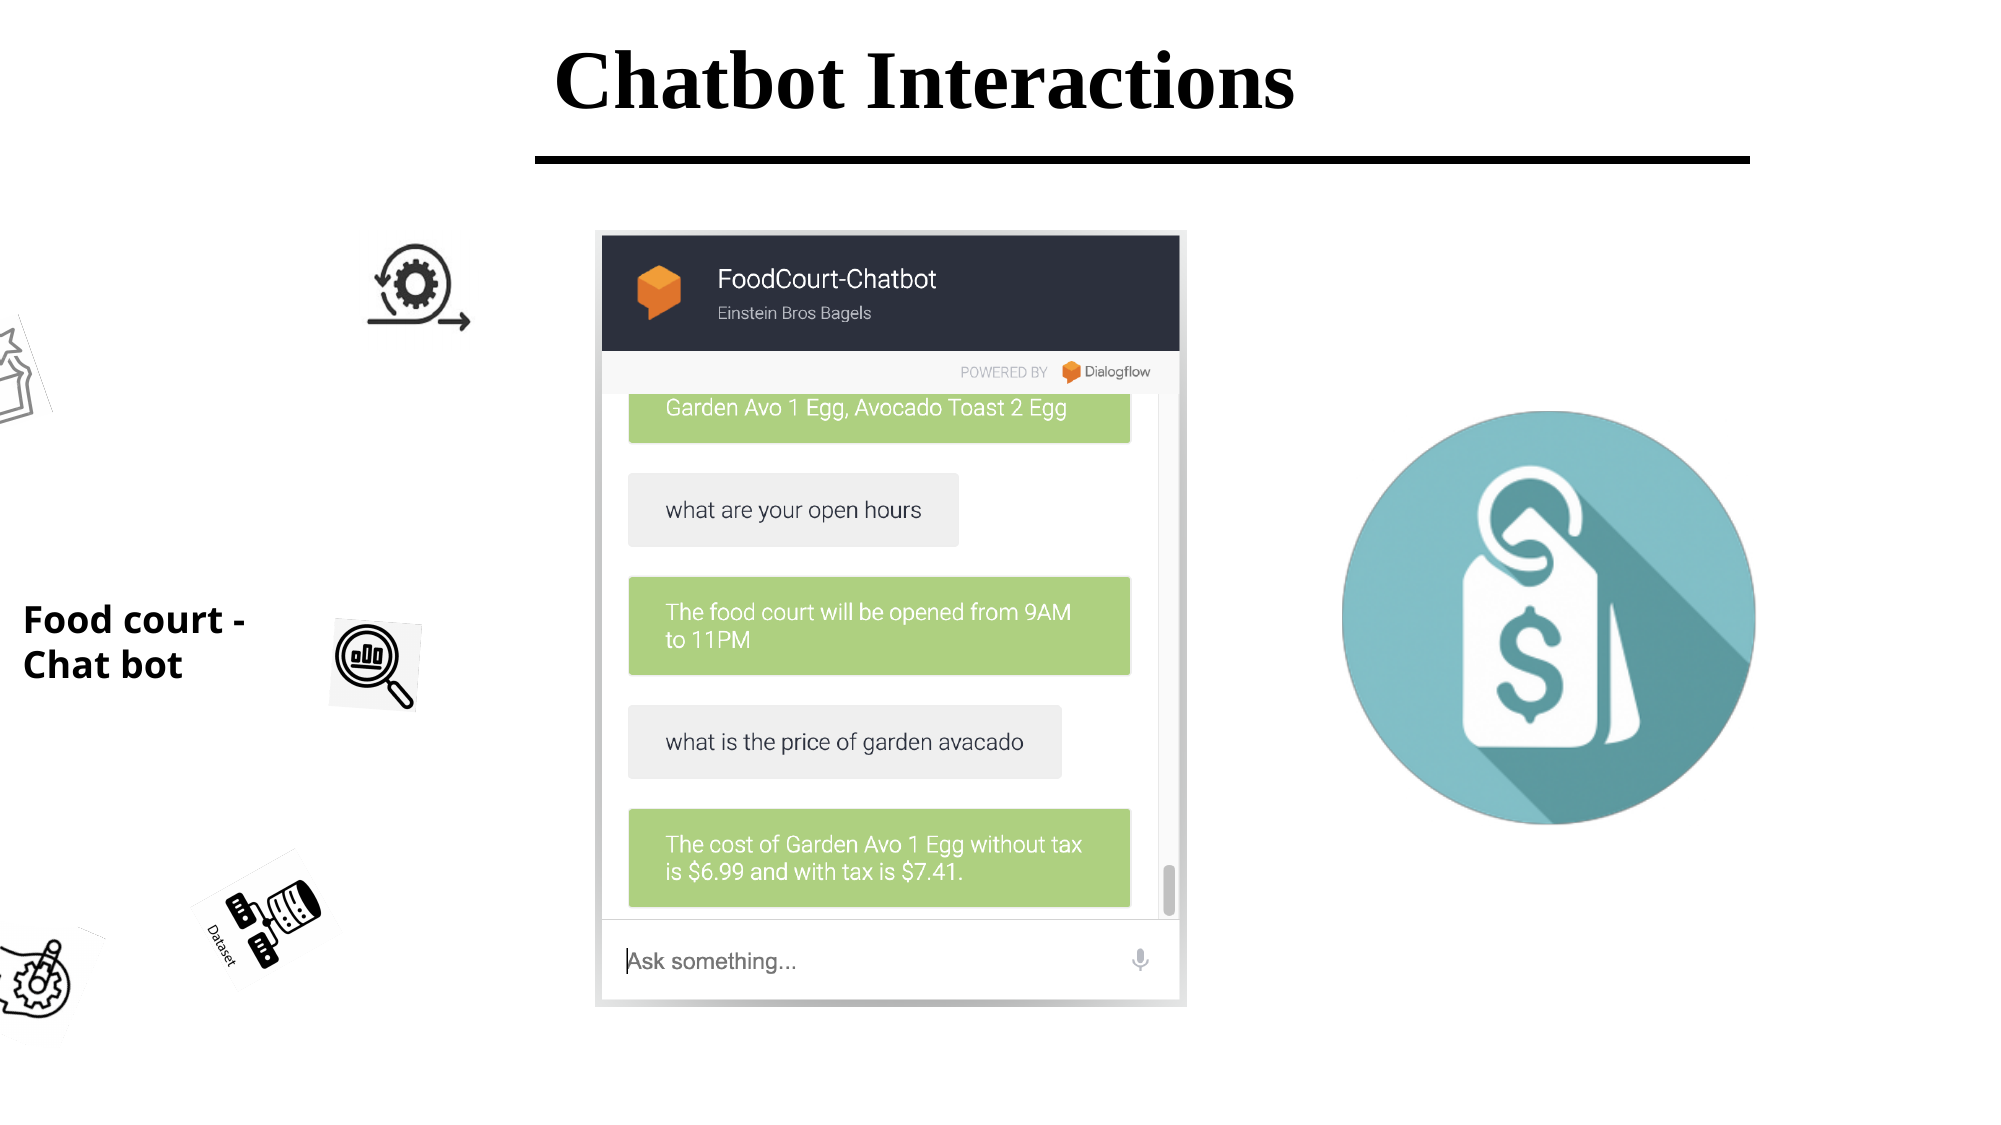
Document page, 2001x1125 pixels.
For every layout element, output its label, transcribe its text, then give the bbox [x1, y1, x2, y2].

picture [193, 851, 340, 989]
picture [0, 909, 106, 1048]
picture [328, 618, 422, 713]
text_box Food court - Chat bot [7, 588, 270, 694]
text_box Chatbot Interactions [539, 18, 1312, 133]
picture [0, 313, 54, 429]
picture [595, 230, 1187, 1007]
picture [350, 230, 479, 351]
picture [1341, 410, 1757, 826]
